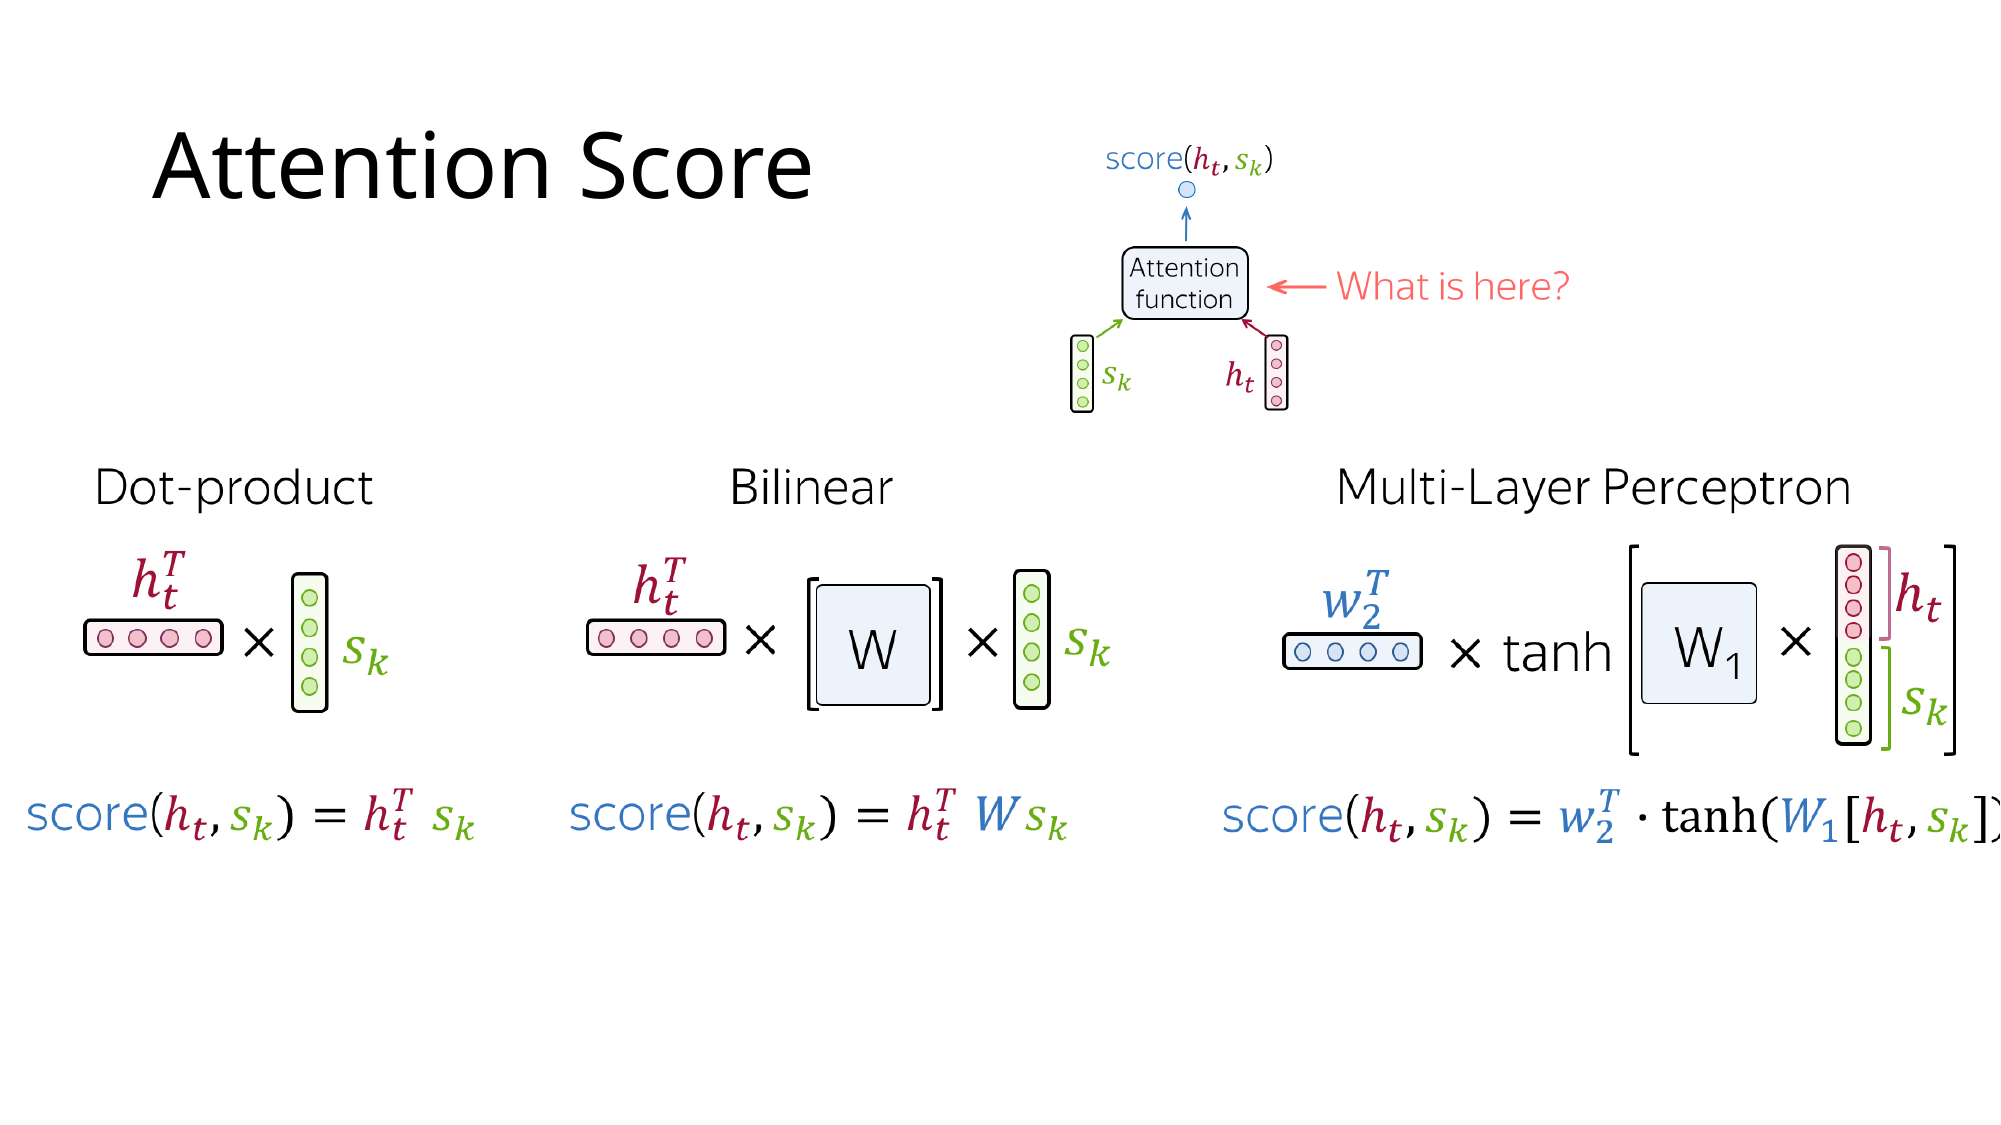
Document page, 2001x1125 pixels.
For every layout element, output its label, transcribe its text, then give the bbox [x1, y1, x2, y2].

picture [1064, 136, 1574, 418]
title Attention Score [137, 59, 1863, 278]
picture [15, 453, 2000, 857]
